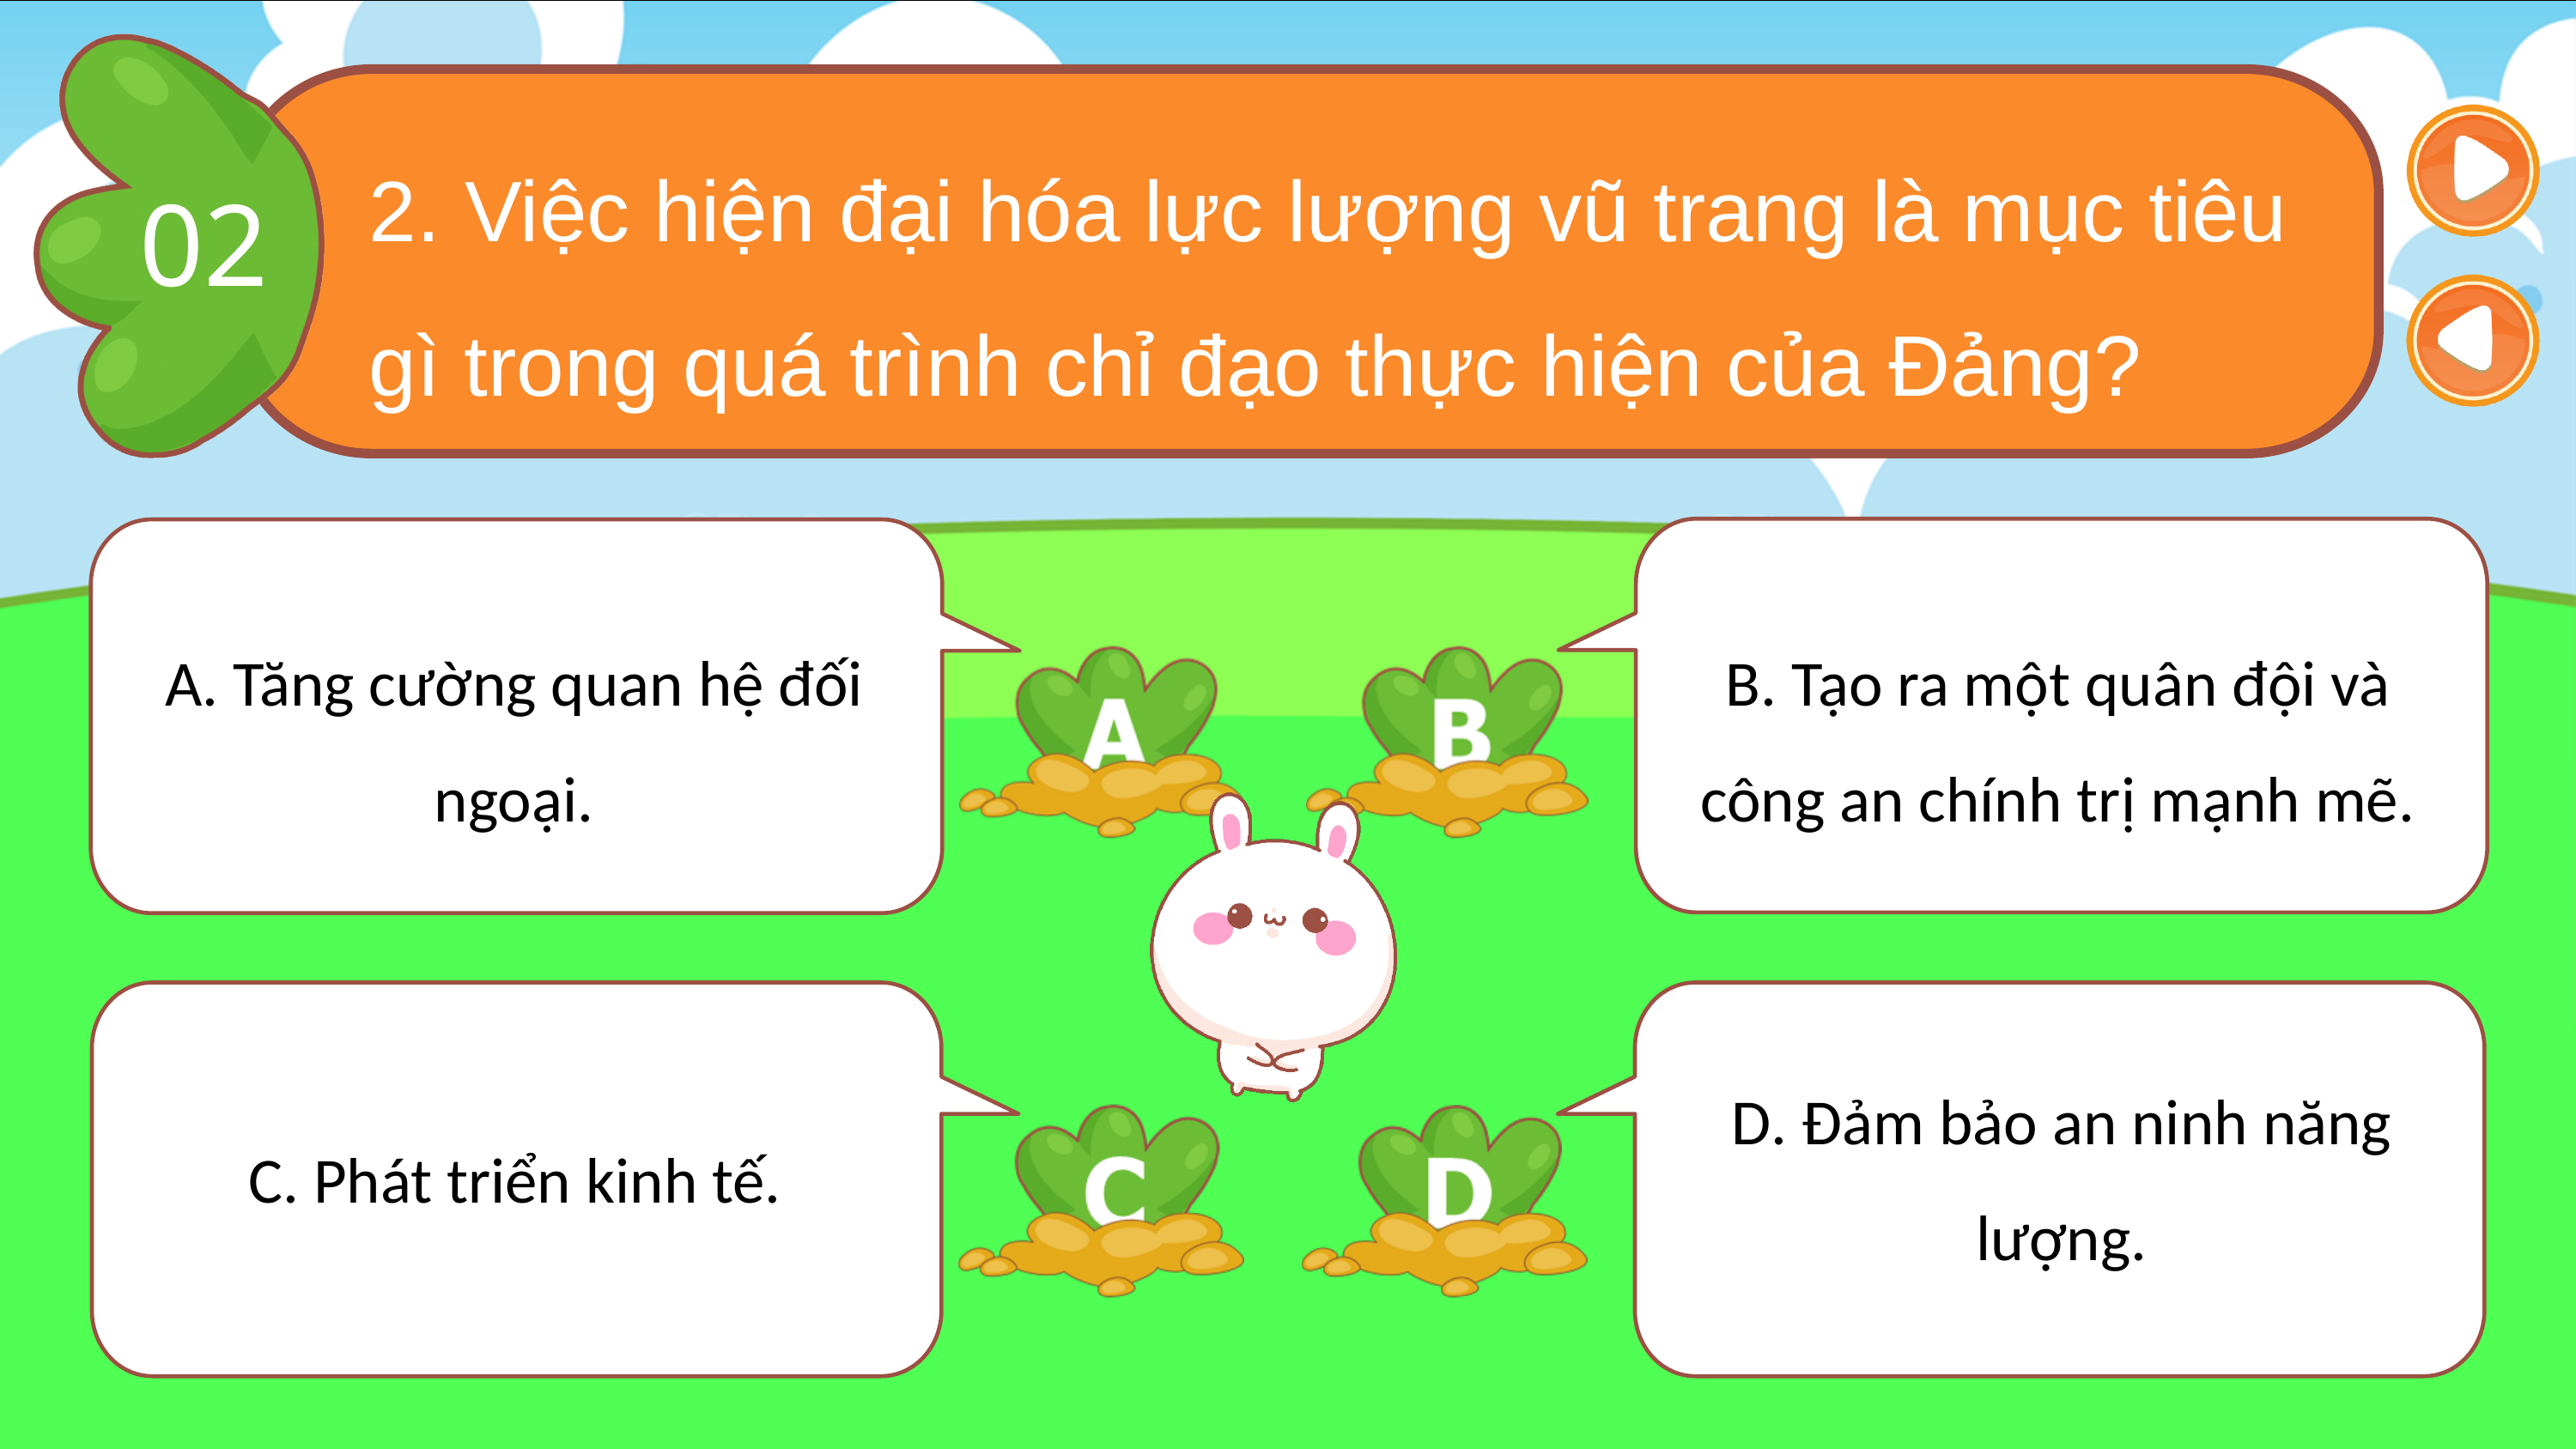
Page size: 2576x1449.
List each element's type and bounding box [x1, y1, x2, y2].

text_box [1557, 982, 2488, 1377]
text_box [32, 33, 2385, 458]
picture [0, 1, 2576, 1449]
text_box [1558, 518, 2488, 914]
text_box [88, 518, 1020, 914]
text_box [88, 982, 1019, 1377]
